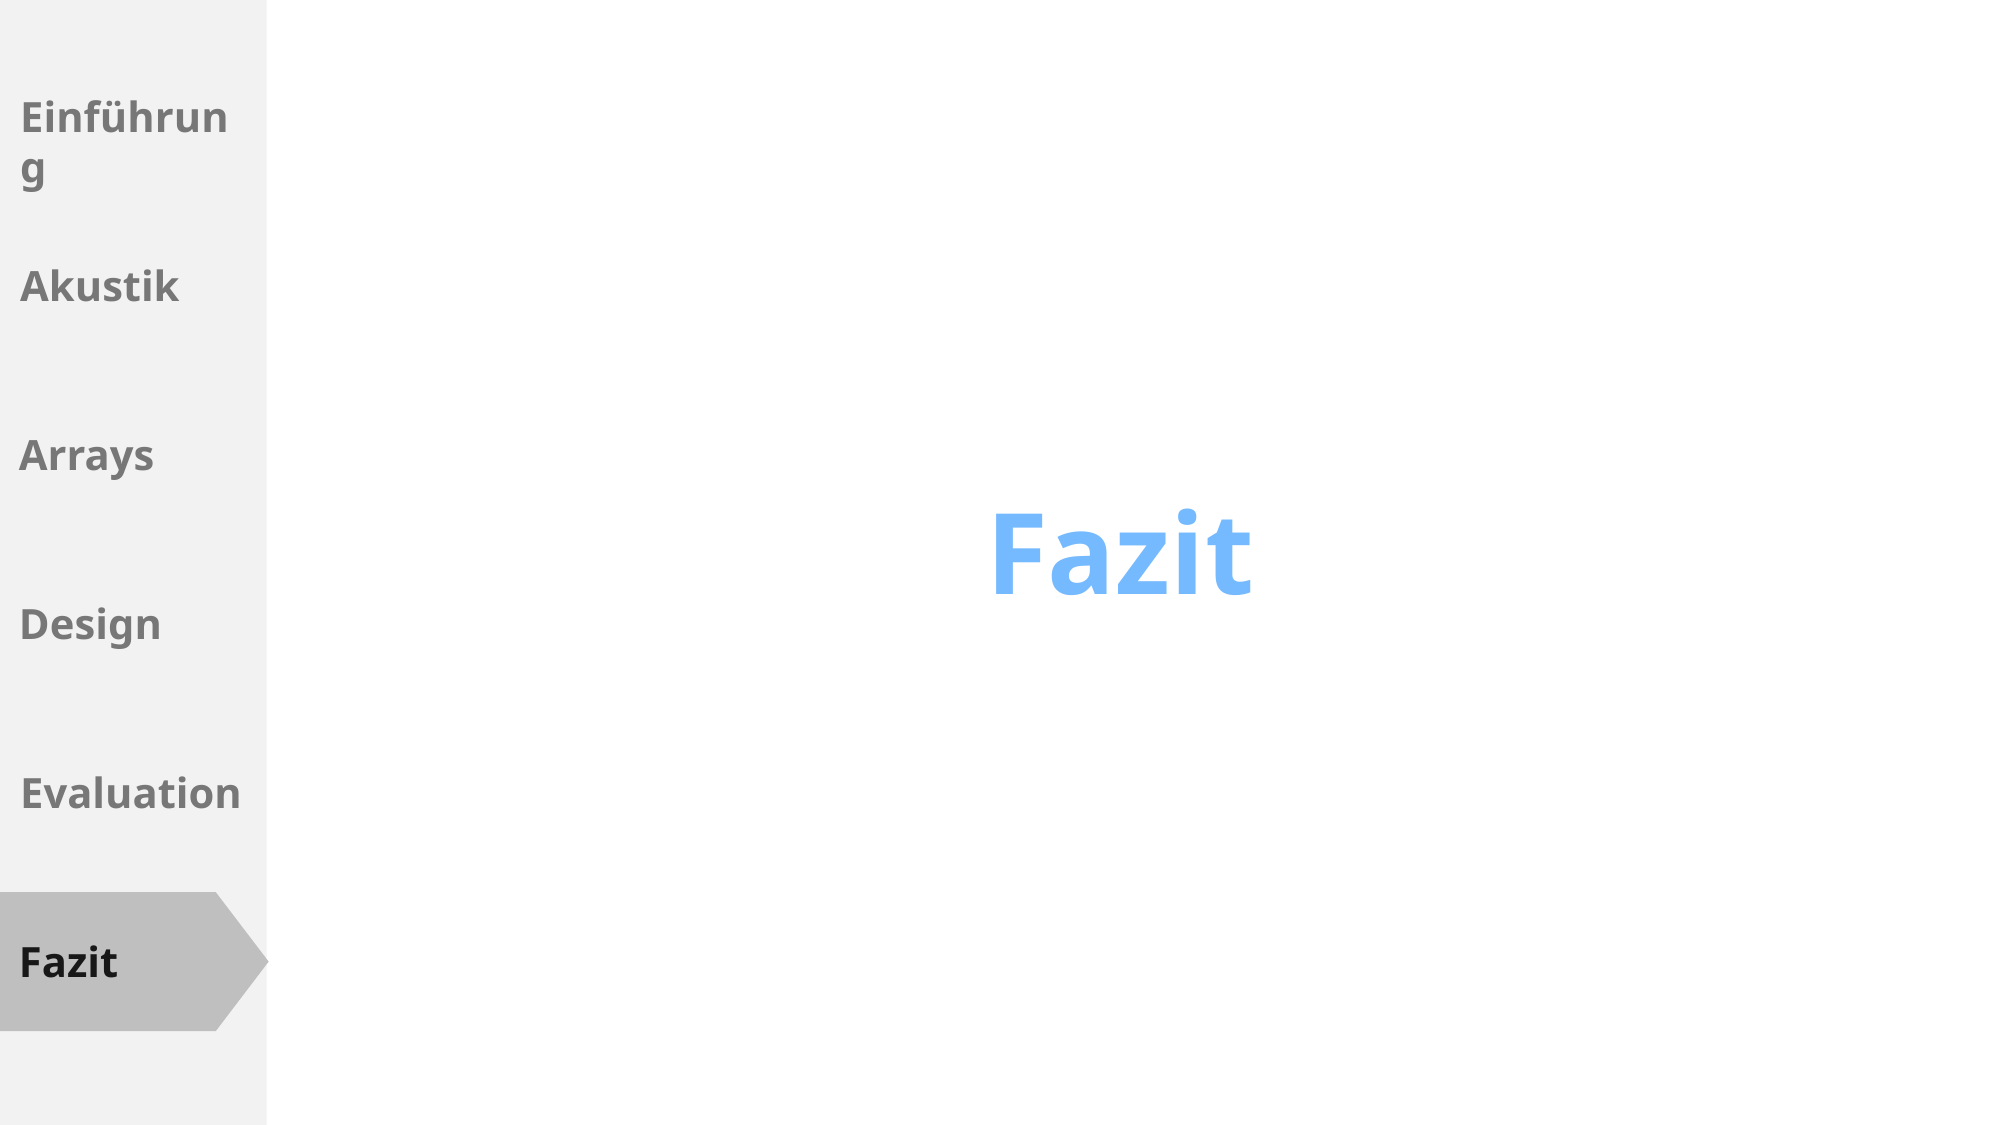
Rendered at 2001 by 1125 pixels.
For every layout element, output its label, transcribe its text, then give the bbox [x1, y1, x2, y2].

title Fazit [304, 461, 1936, 664]
